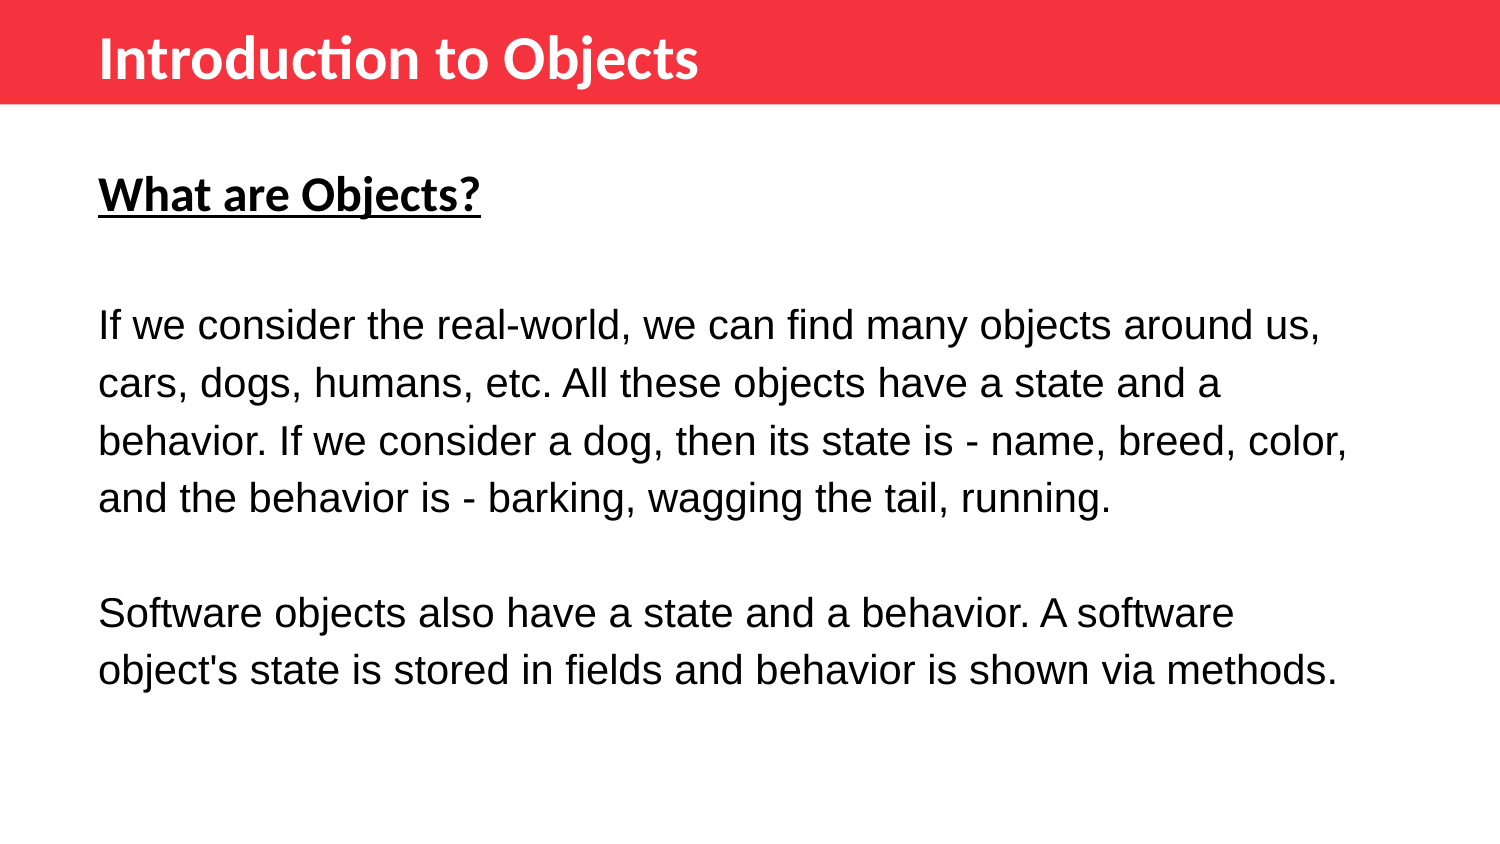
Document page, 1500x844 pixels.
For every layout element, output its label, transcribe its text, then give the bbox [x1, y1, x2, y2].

text_box Introduction to Objects [83, 2, 1060, 138]
text_box What are Objects? If we consider the real-world, we can find many objects around us, cars, dogs, humans, etc. All these objects have a state and a behavior. If we consider a dog, then its state is - name, breed, color, and the behavior is - barking, wagging the tail, running. Software objects also have a state and a behavior. A software object's state is stored in fields and behavior is shown via methods. [83, 137, 1398, 559]
text_box [0, 0, 1500, 105]
